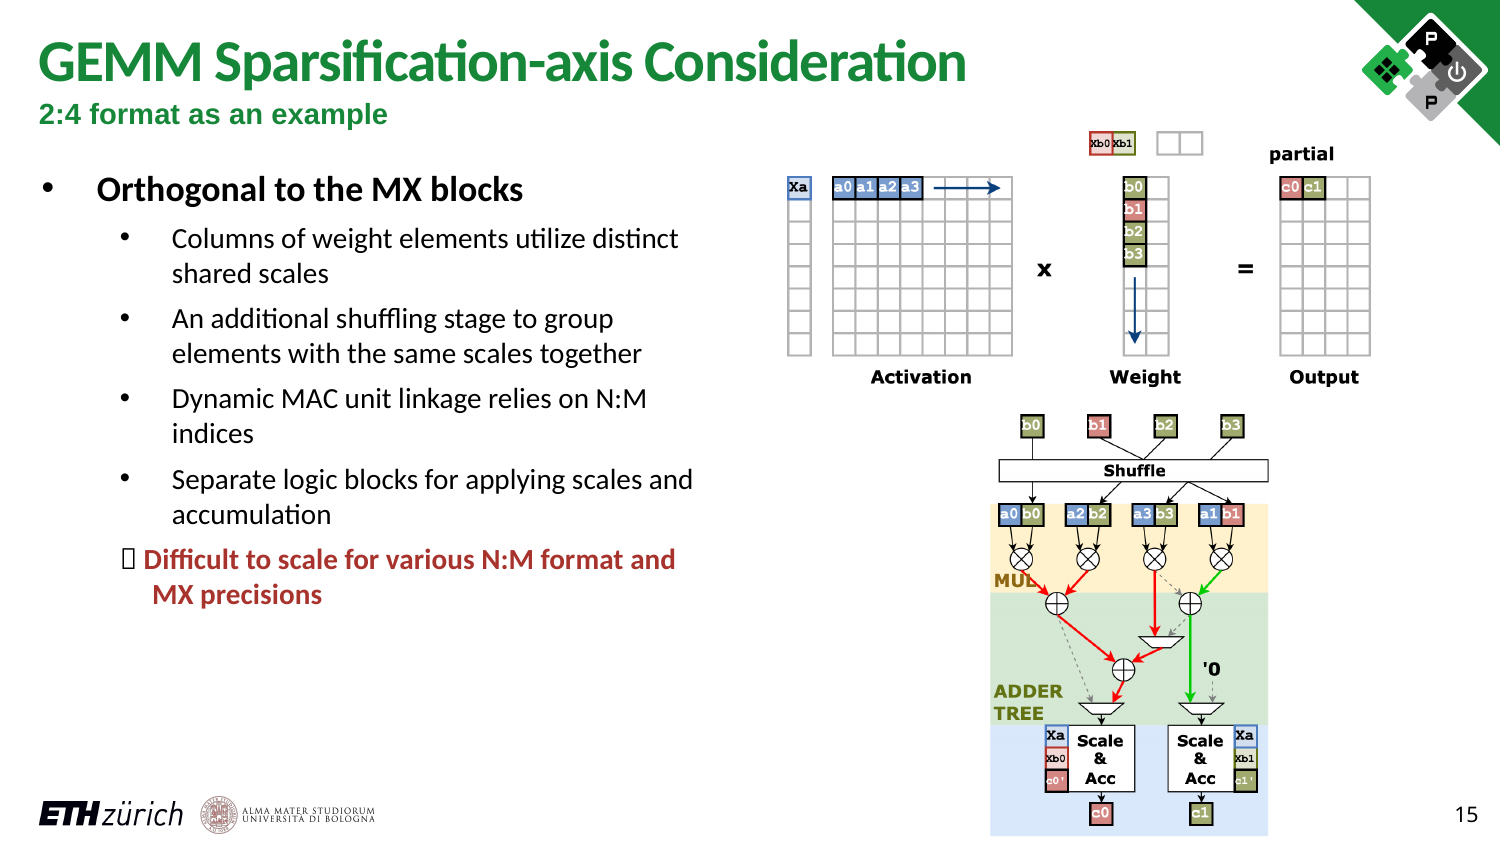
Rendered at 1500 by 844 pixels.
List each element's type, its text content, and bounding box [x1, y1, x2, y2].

title GEMM Sparsification-axis Consideration [38, 22, 1352, 103]
picture [242, 805, 375, 822]
slide_number 15 [1420, 799, 1491, 837]
list Orthogonal to the MX blocks Columns of weight elements utilize distinct shared scales An additional shuffling stage to group elements with the same scales together Dynamic MAC unit linkage relies on N:M indices Separate logic blocks for applying scales and accumulation  Difficult to scale for various N:M format and MX precisions [21, 159, 696, 682]
picture [1361, 18, 1483, 122]
picture [199, 796, 239, 835]
picture [38, 801, 183, 826]
picture [989, 414, 1269, 837]
picture [787, 131, 1373, 401]
text_box 2:4 format as an example [38, 95, 312, 132]
